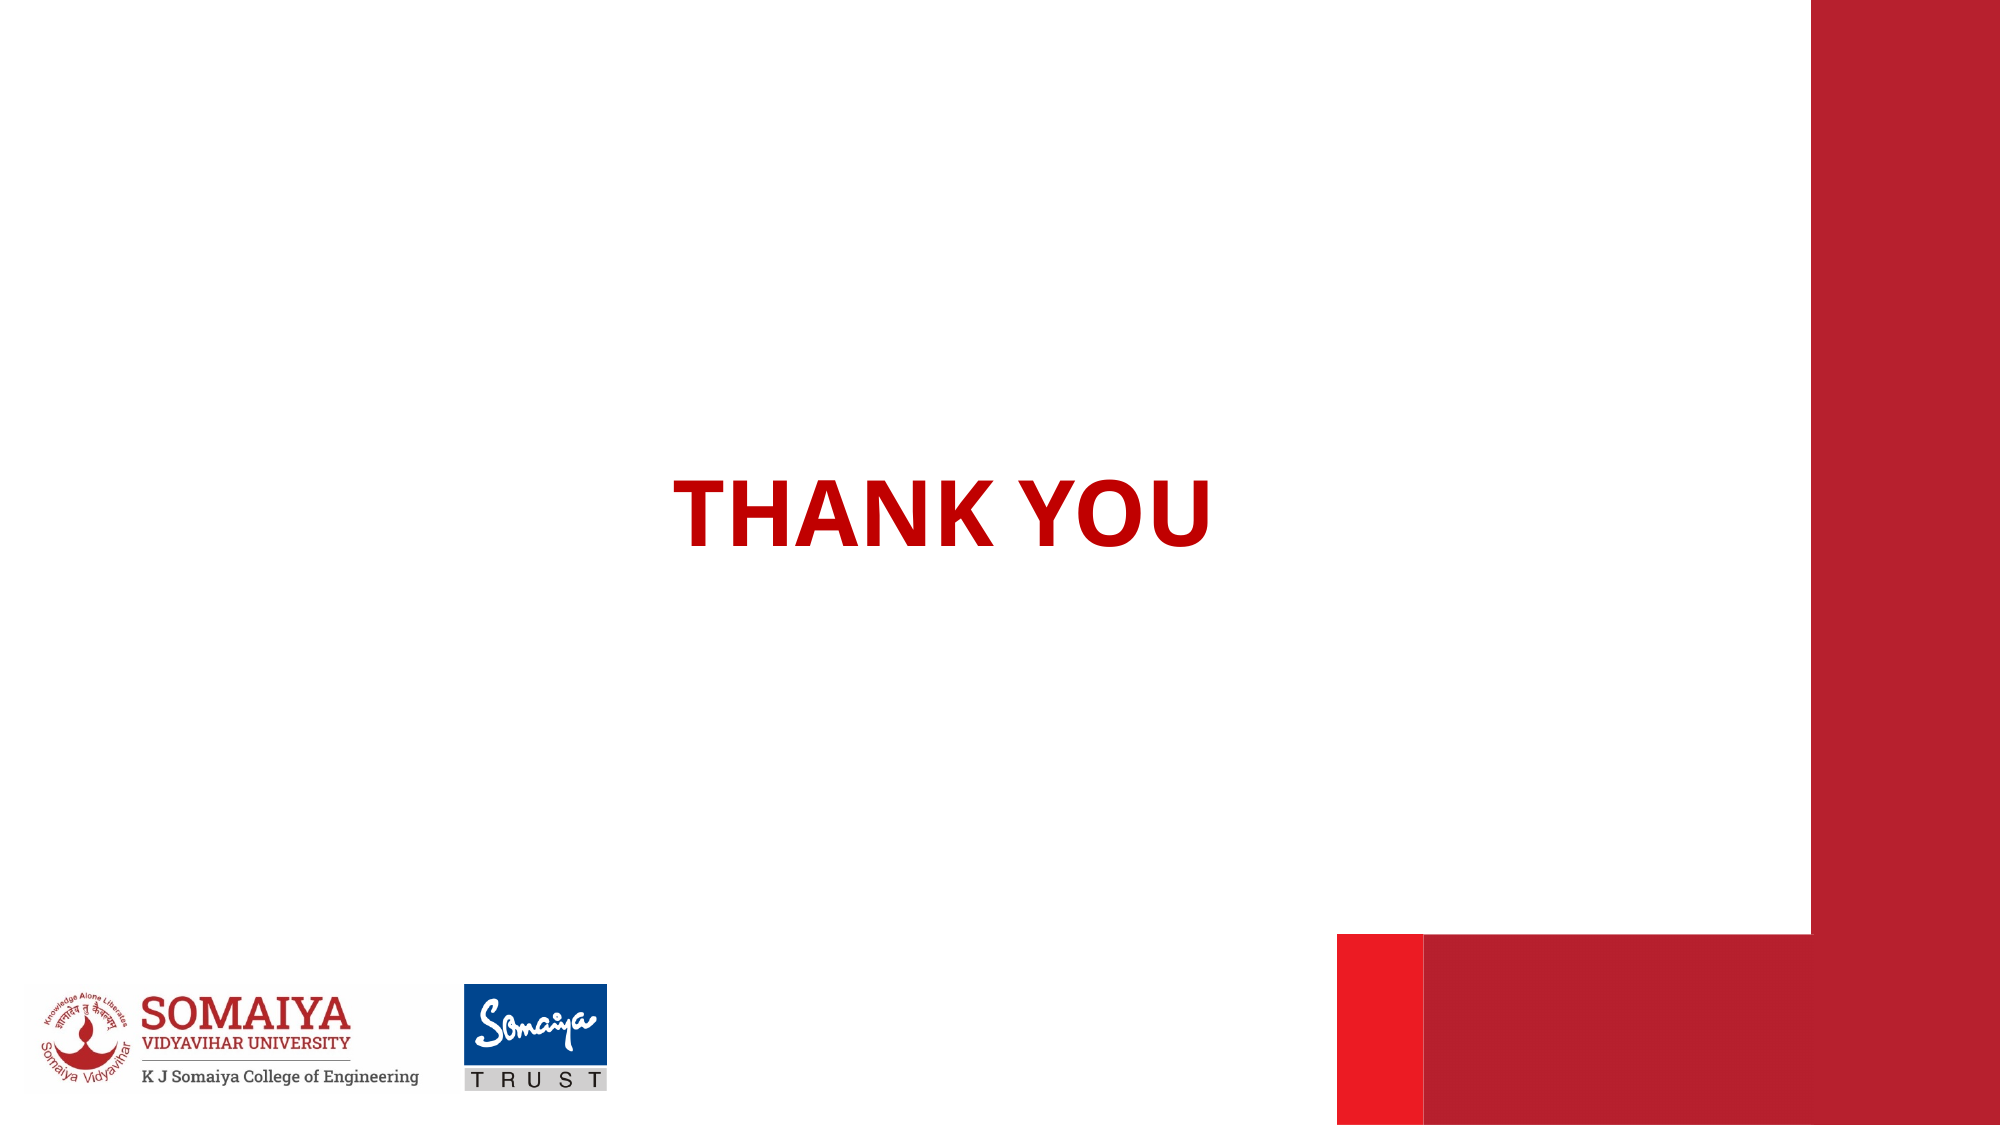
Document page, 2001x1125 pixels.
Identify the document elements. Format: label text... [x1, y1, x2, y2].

picture [24, 984, 461, 1094]
picture [464, 984, 607, 1091]
picture [1337, 0, 2000, 1125]
title THANK YOU [270, 407, 1619, 626]
